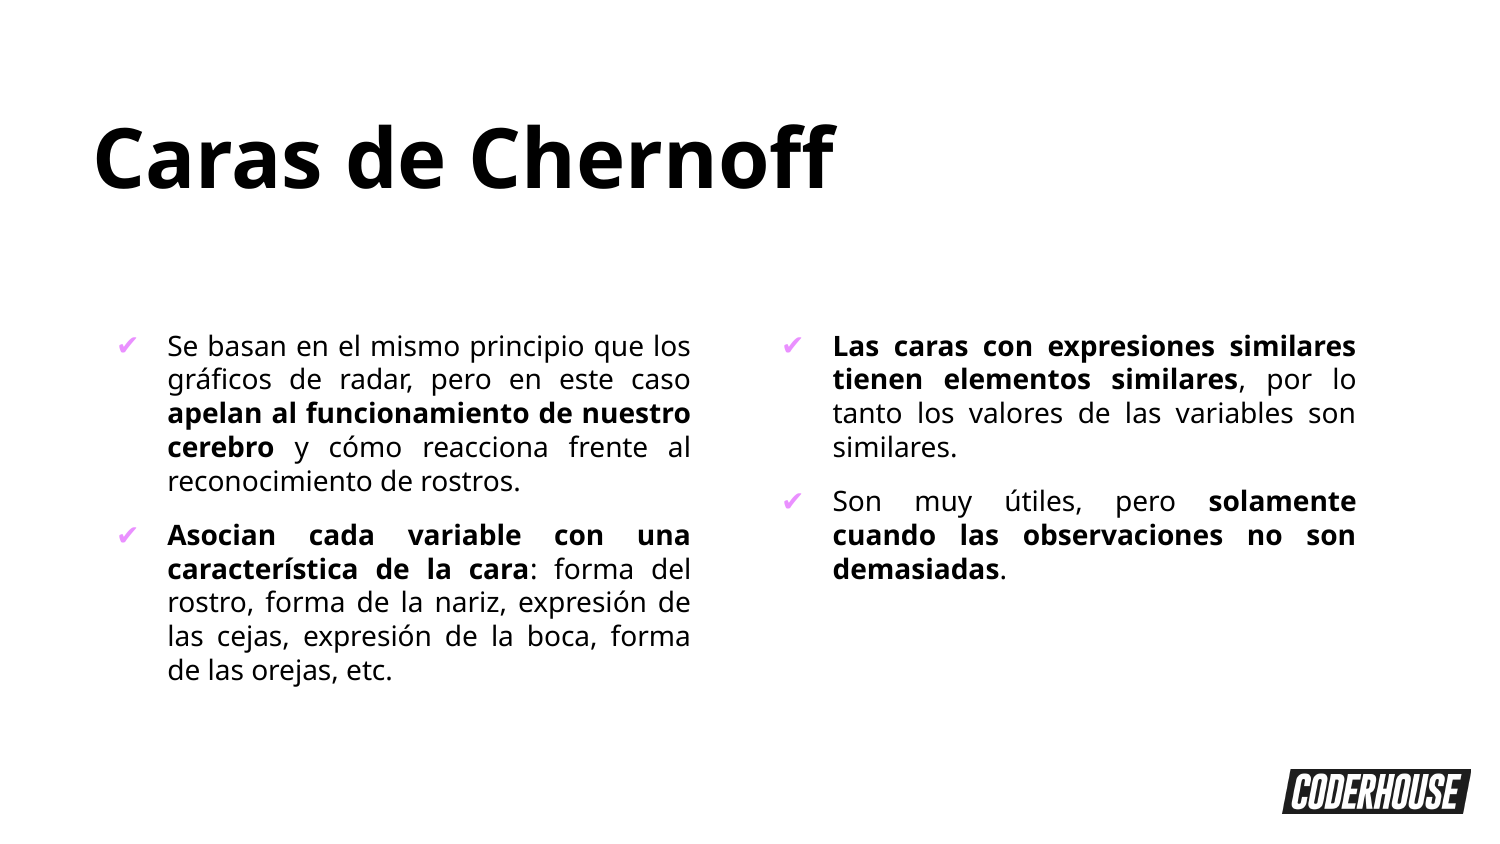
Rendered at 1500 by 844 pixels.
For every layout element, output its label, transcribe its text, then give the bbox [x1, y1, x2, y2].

text_box Caras de Chernoff [77, 101, 1414, 312]
text_box Las caras con expresiones similares tienen elementos similares, por lo tanto los valores de las variables son similares. Son muy útiles, pero solamente cuando las observaciones no son demasiadas. [742, 312, 1372, 600]
picture [1281, 769, 1471, 814]
text_box Se basan en el mismo principio que los gráficos de radar, pero en este caso apelan al funcionamiento de nuestro cerebro y cómo reacciona frente al reconocimiento de rostros. Asocian cada variable con una característica de la cara: forma del rostro, forma de la nariz, expresión de las cejas, expresión de la boca, forma de las orejas, etc. [77, 312, 707, 811]
